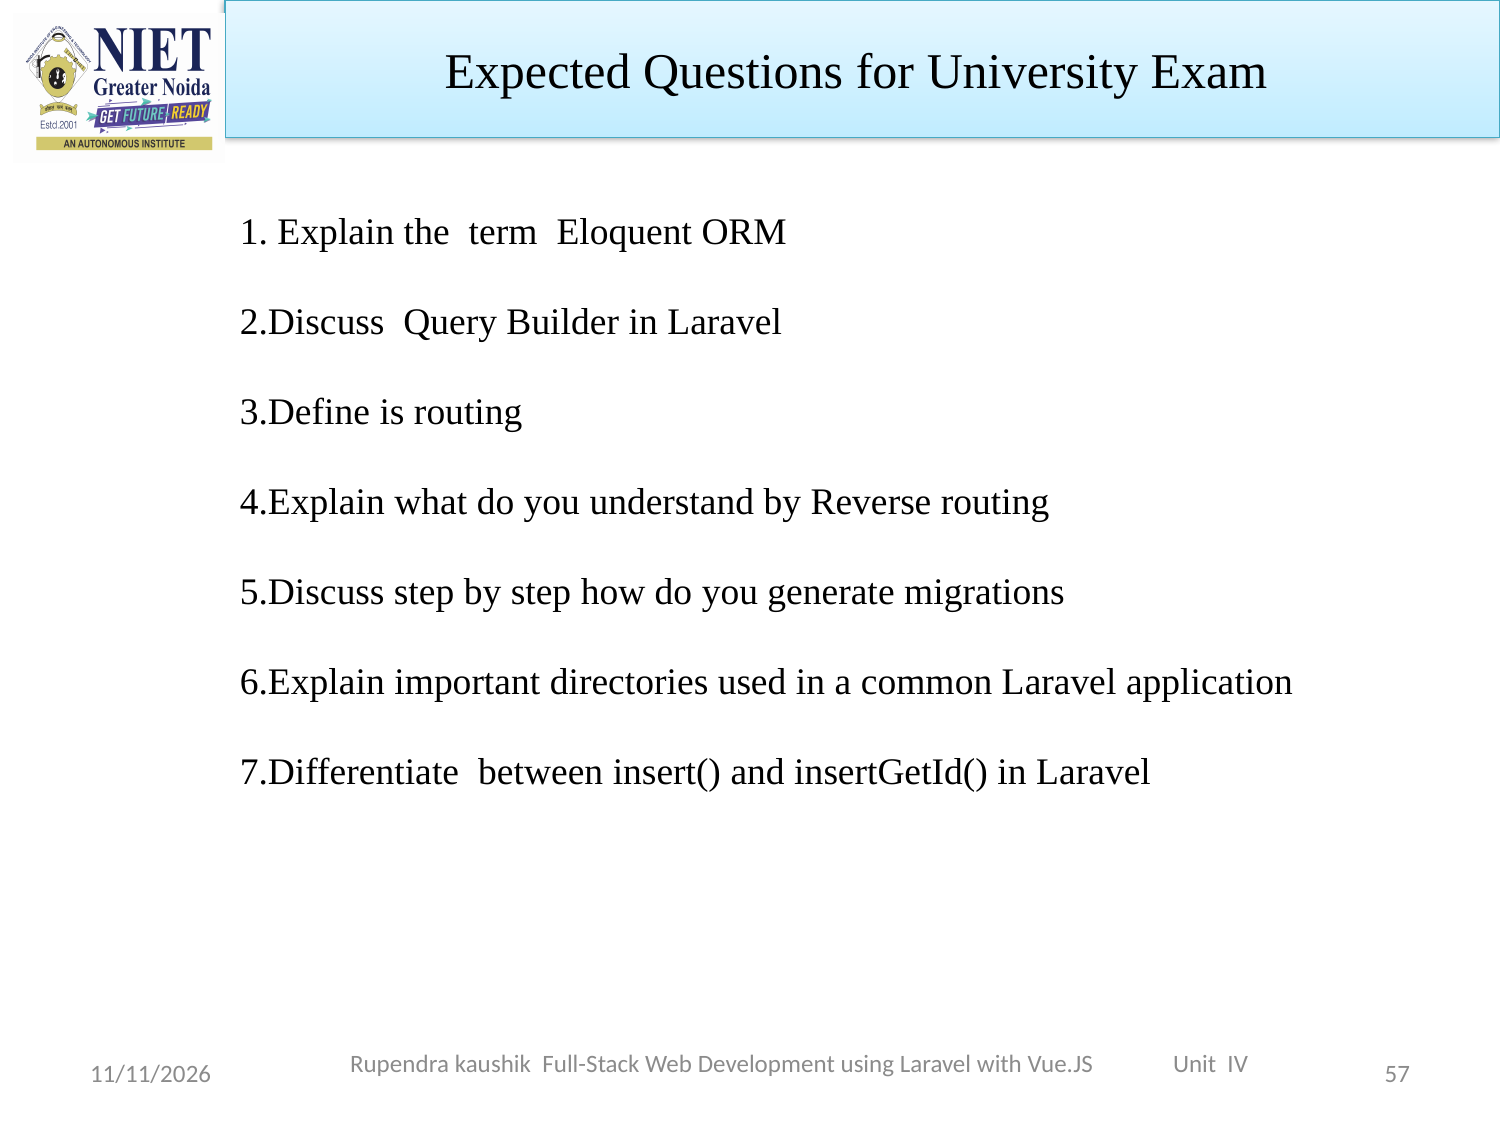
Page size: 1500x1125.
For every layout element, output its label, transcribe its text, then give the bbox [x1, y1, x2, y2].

text_box Expected Questions for University Exam [224, 0, 1500, 138]
slide_number 57 [1074, 1042, 1425, 1103]
picture [13, 13, 226, 163]
text_box 1. Explain the term Eloquent ORM 2.Discuss Query Builder in Laravel 3.Define is routing 4.Explain what do you understand by Reverse routing 5.Discuss step by step how do you generate migrations 6.Explain important directories used in a common Laravel application 7.Differentiate between insert() and insertGetId() in Laravel [224, 199, 1425, 800]
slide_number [75, 1042, 425, 1103]
footer Rupendra kaushik Full-Stack Web Development using Laravel with Vue.JS Unit IV [312, 1032, 1288, 1093]
